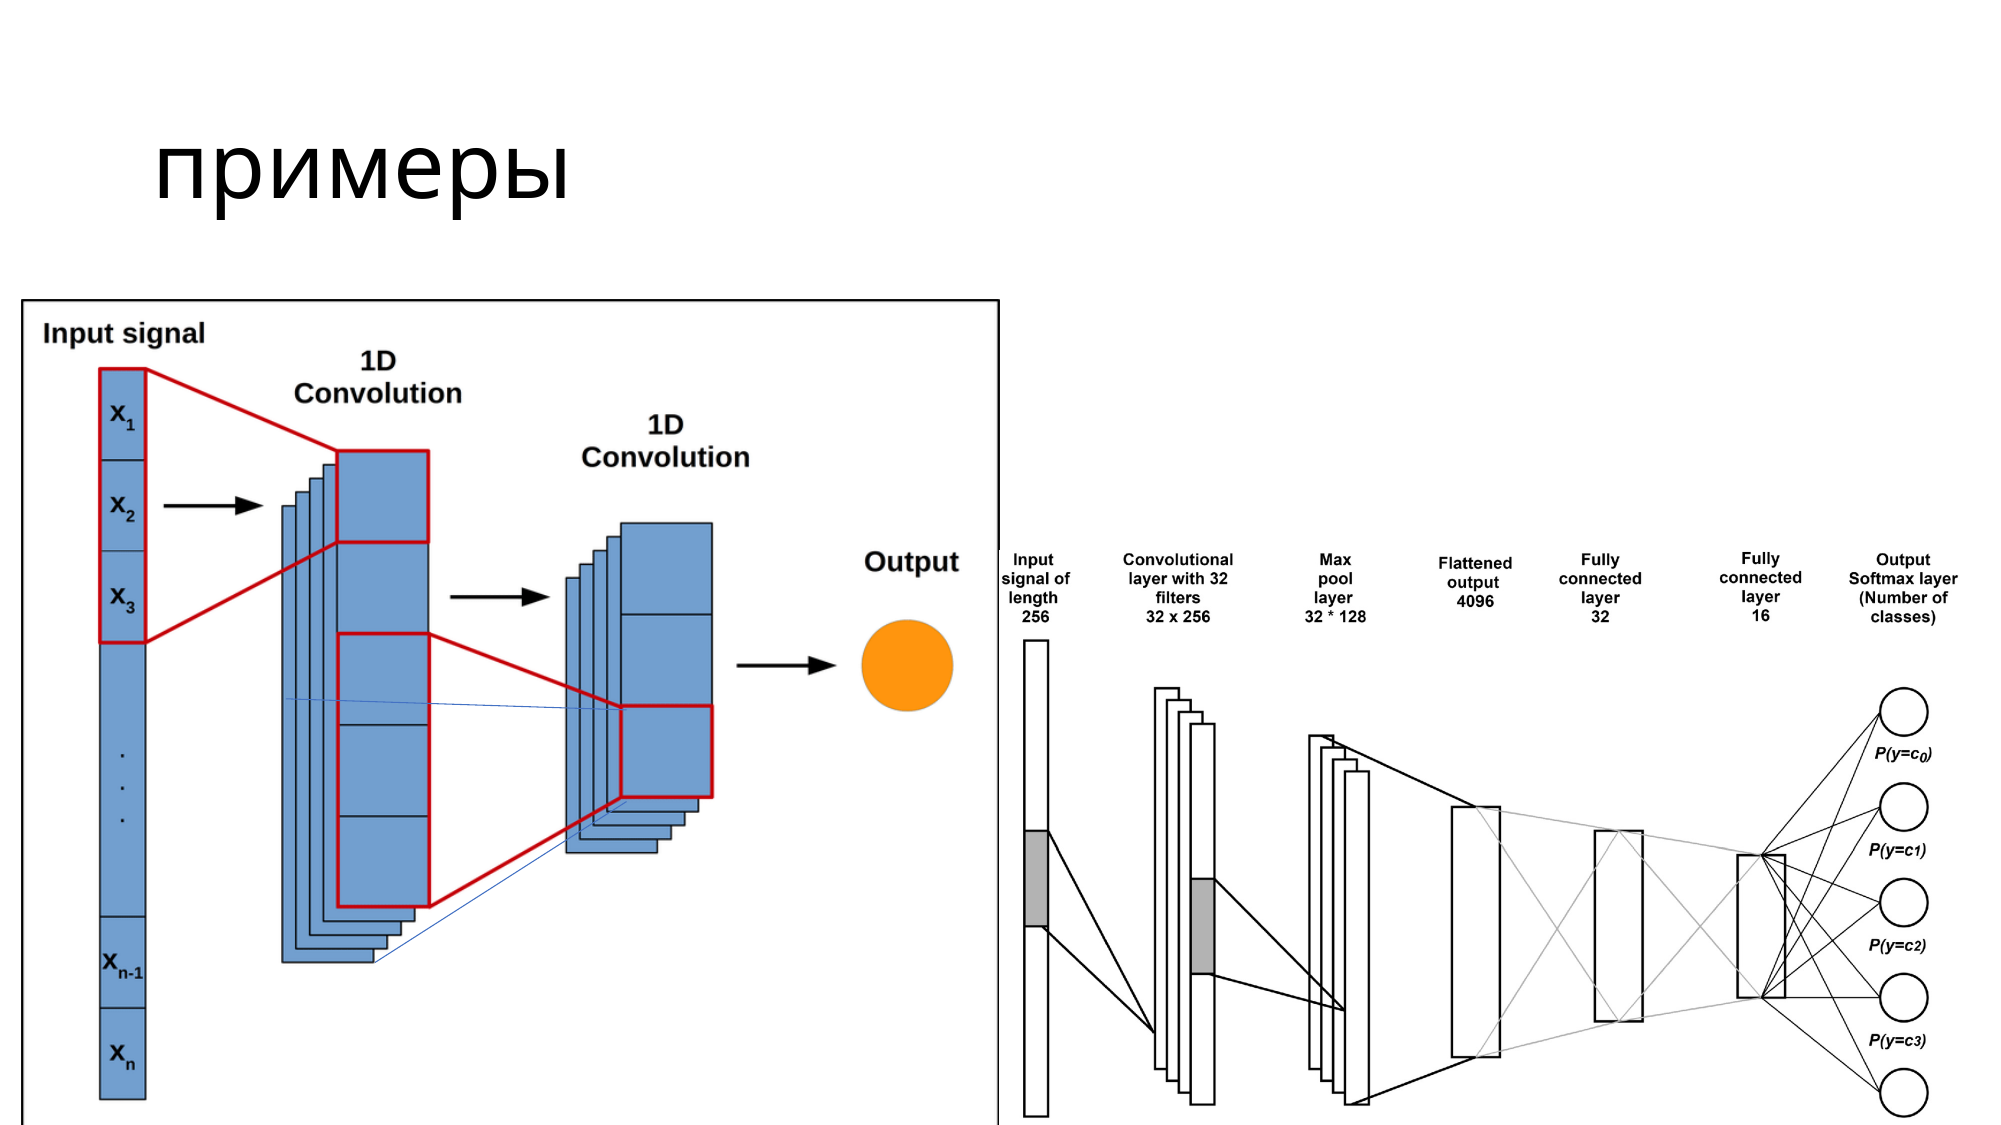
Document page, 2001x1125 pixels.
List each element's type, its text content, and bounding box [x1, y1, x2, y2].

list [999, 550, 1960, 1125]
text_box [285, 698, 627, 710]
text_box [374, 801, 627, 963]
title примеры [137, 59, 1863, 278]
picture [21, 299, 1000, 1125]
